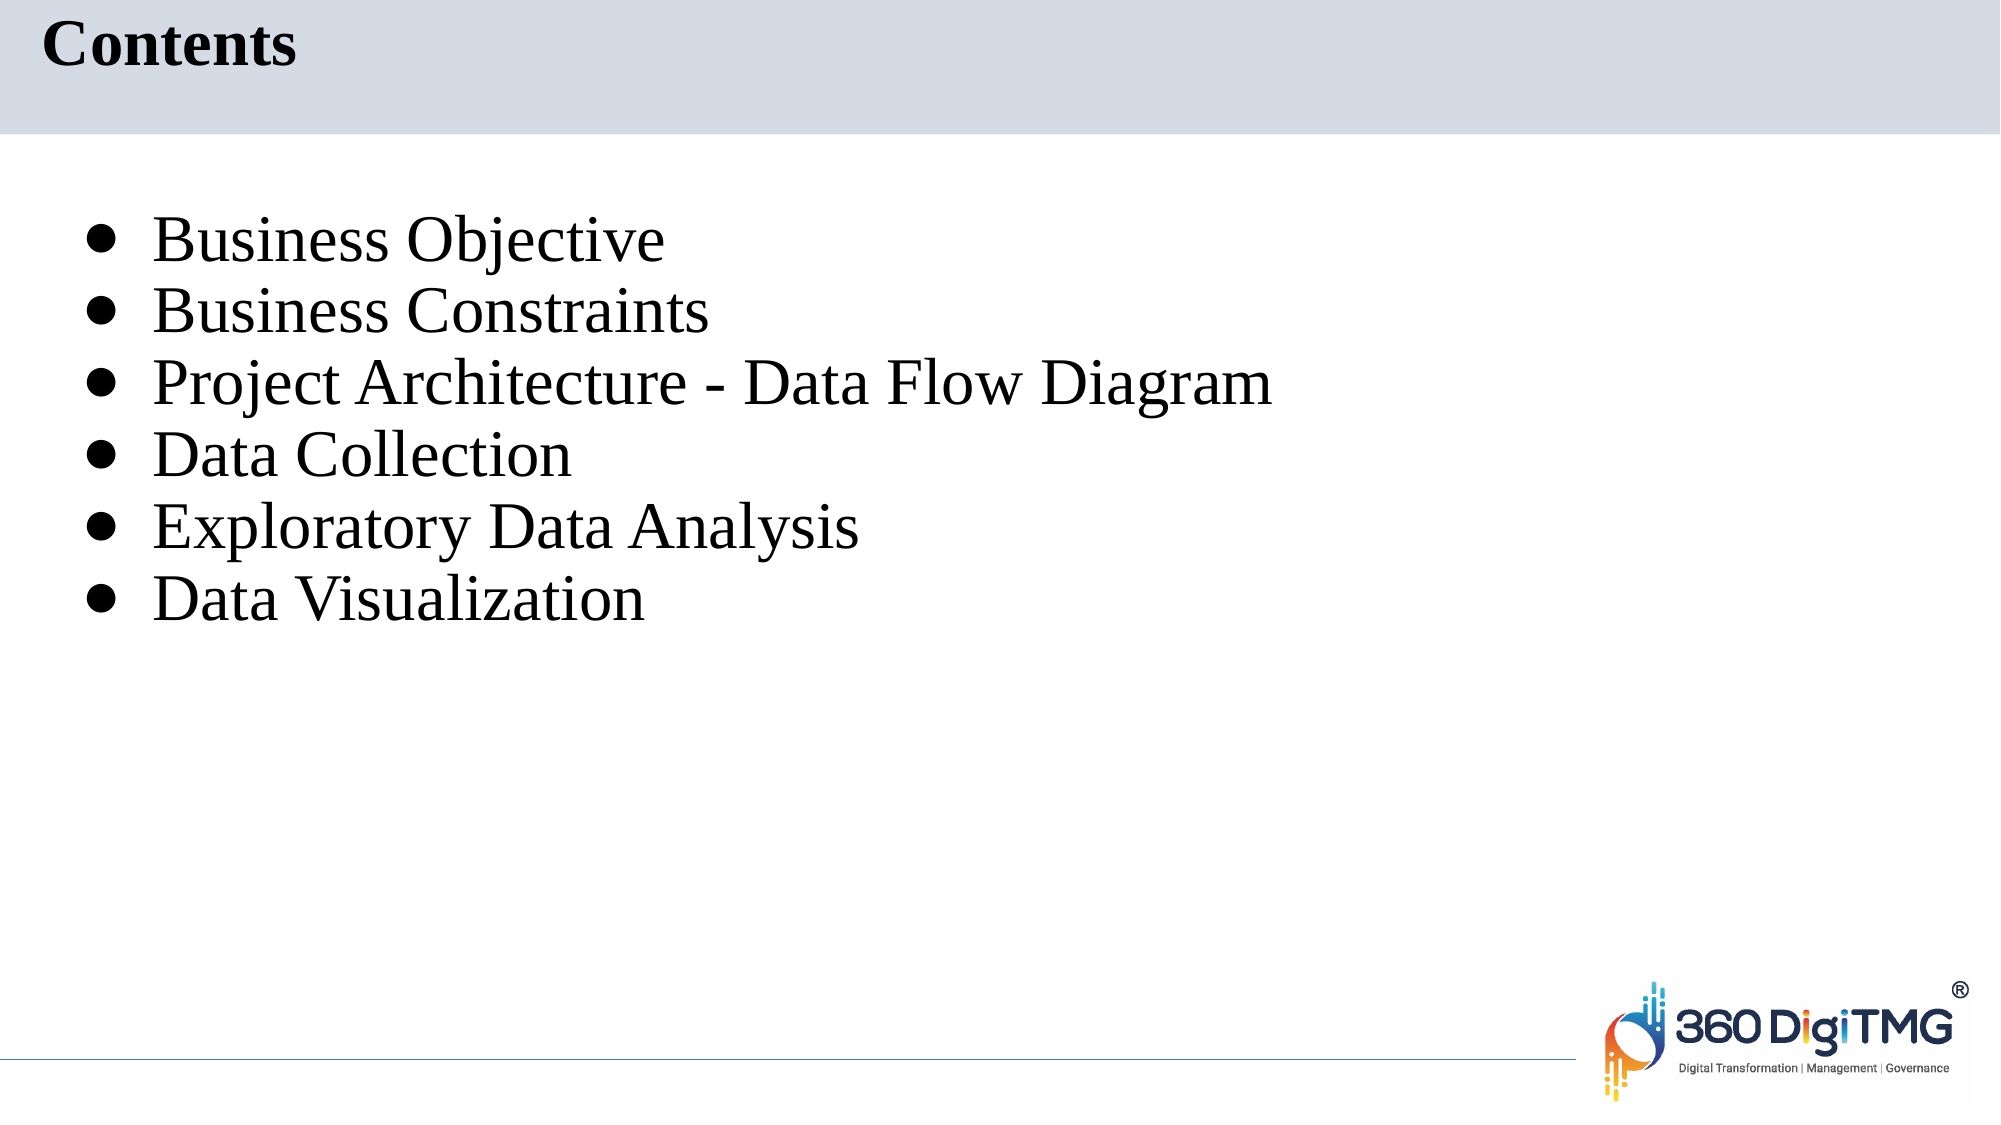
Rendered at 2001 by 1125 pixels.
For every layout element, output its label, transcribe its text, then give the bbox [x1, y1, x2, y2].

picture [1599, 975, 1974, 1109]
text_box Business Objective Business Constraints Project Architecture - Data Flow Diagram Data Collection Exploratory Data Analysis Data Visualization [62, 188, 1873, 651]
title Contents [26, 0, 1752, 146]
